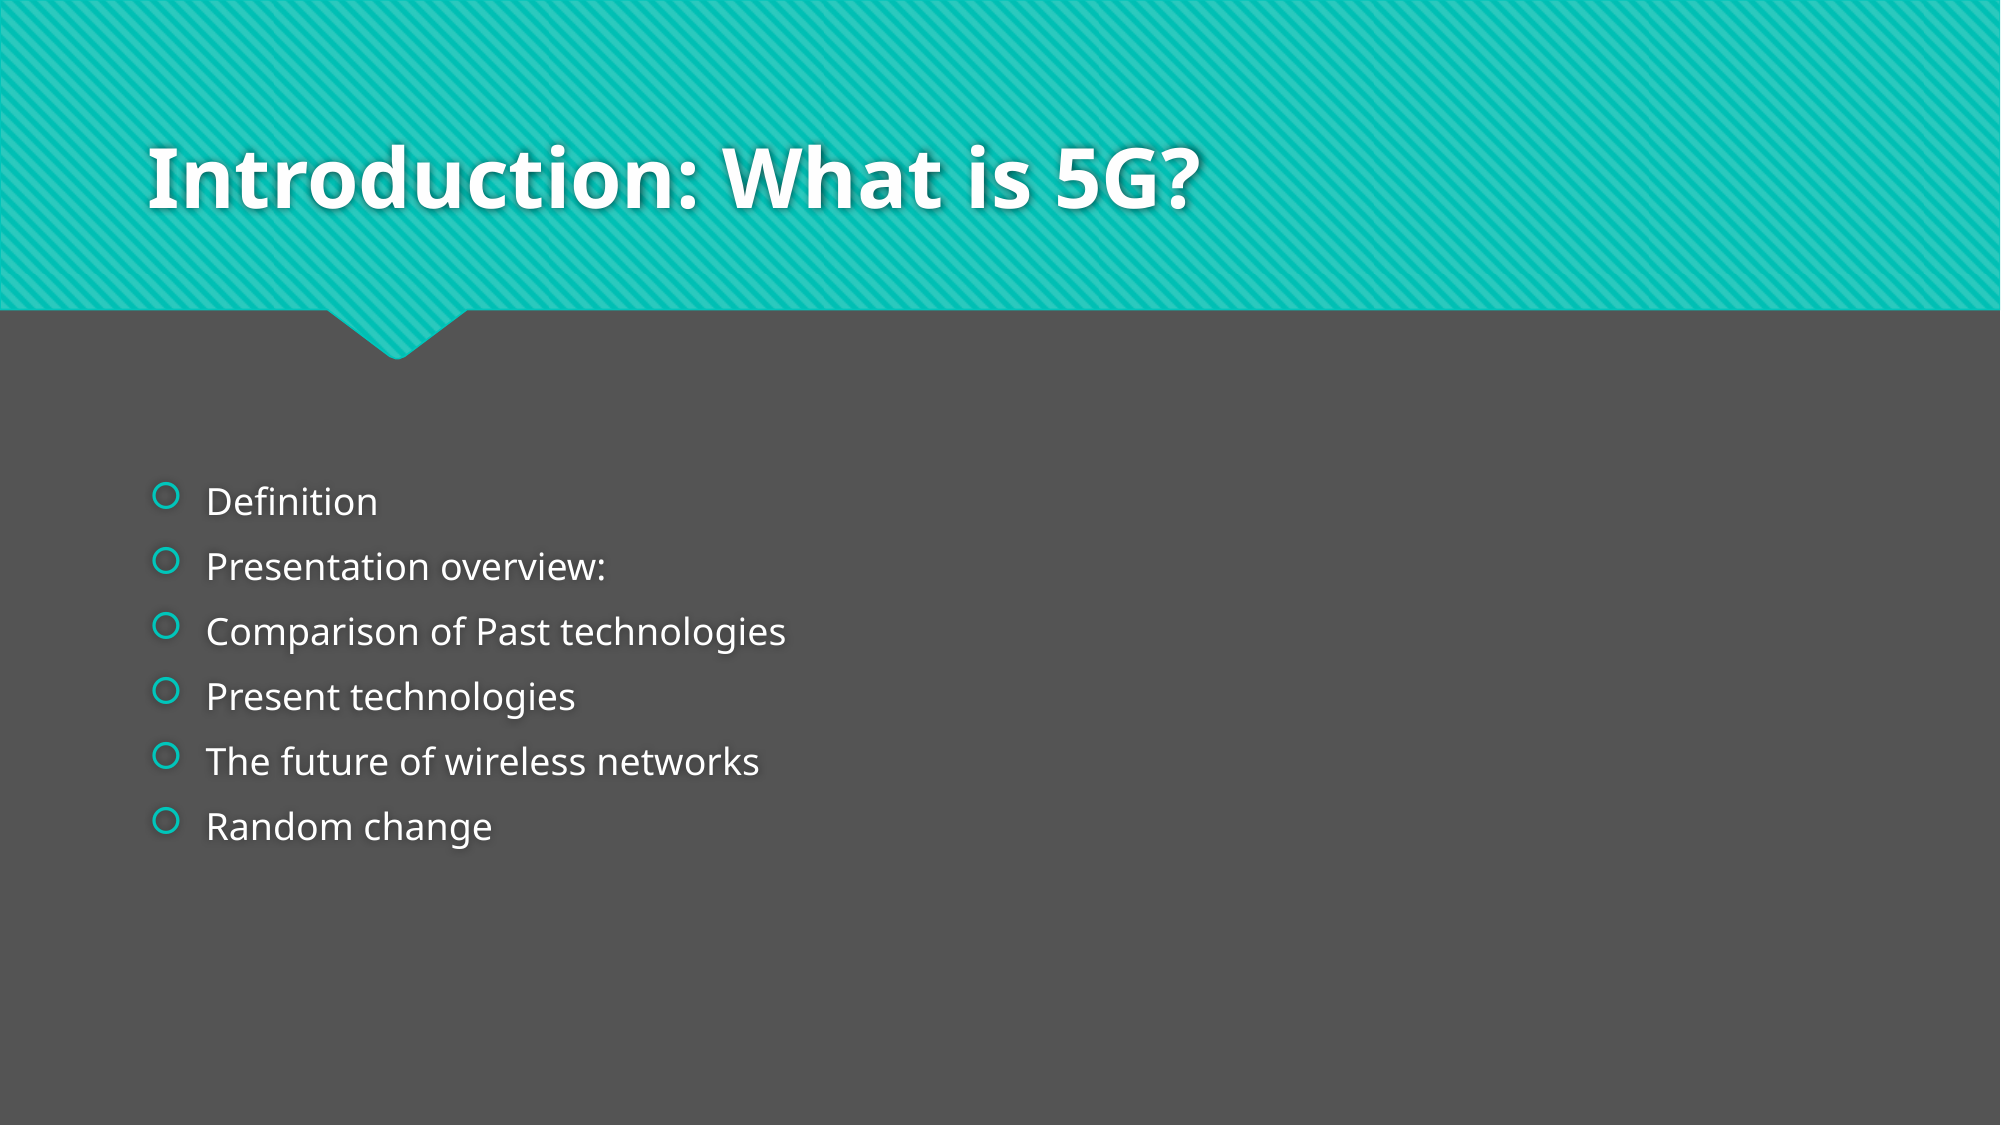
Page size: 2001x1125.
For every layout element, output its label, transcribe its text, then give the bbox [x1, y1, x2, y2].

list Definition Presentation overview: Comparison of Past technologies Present technologies The future of wireless networks Random change [134, 364, 1866, 962]
title Introduction: What is 5G? [132, 73, 1868, 233]
